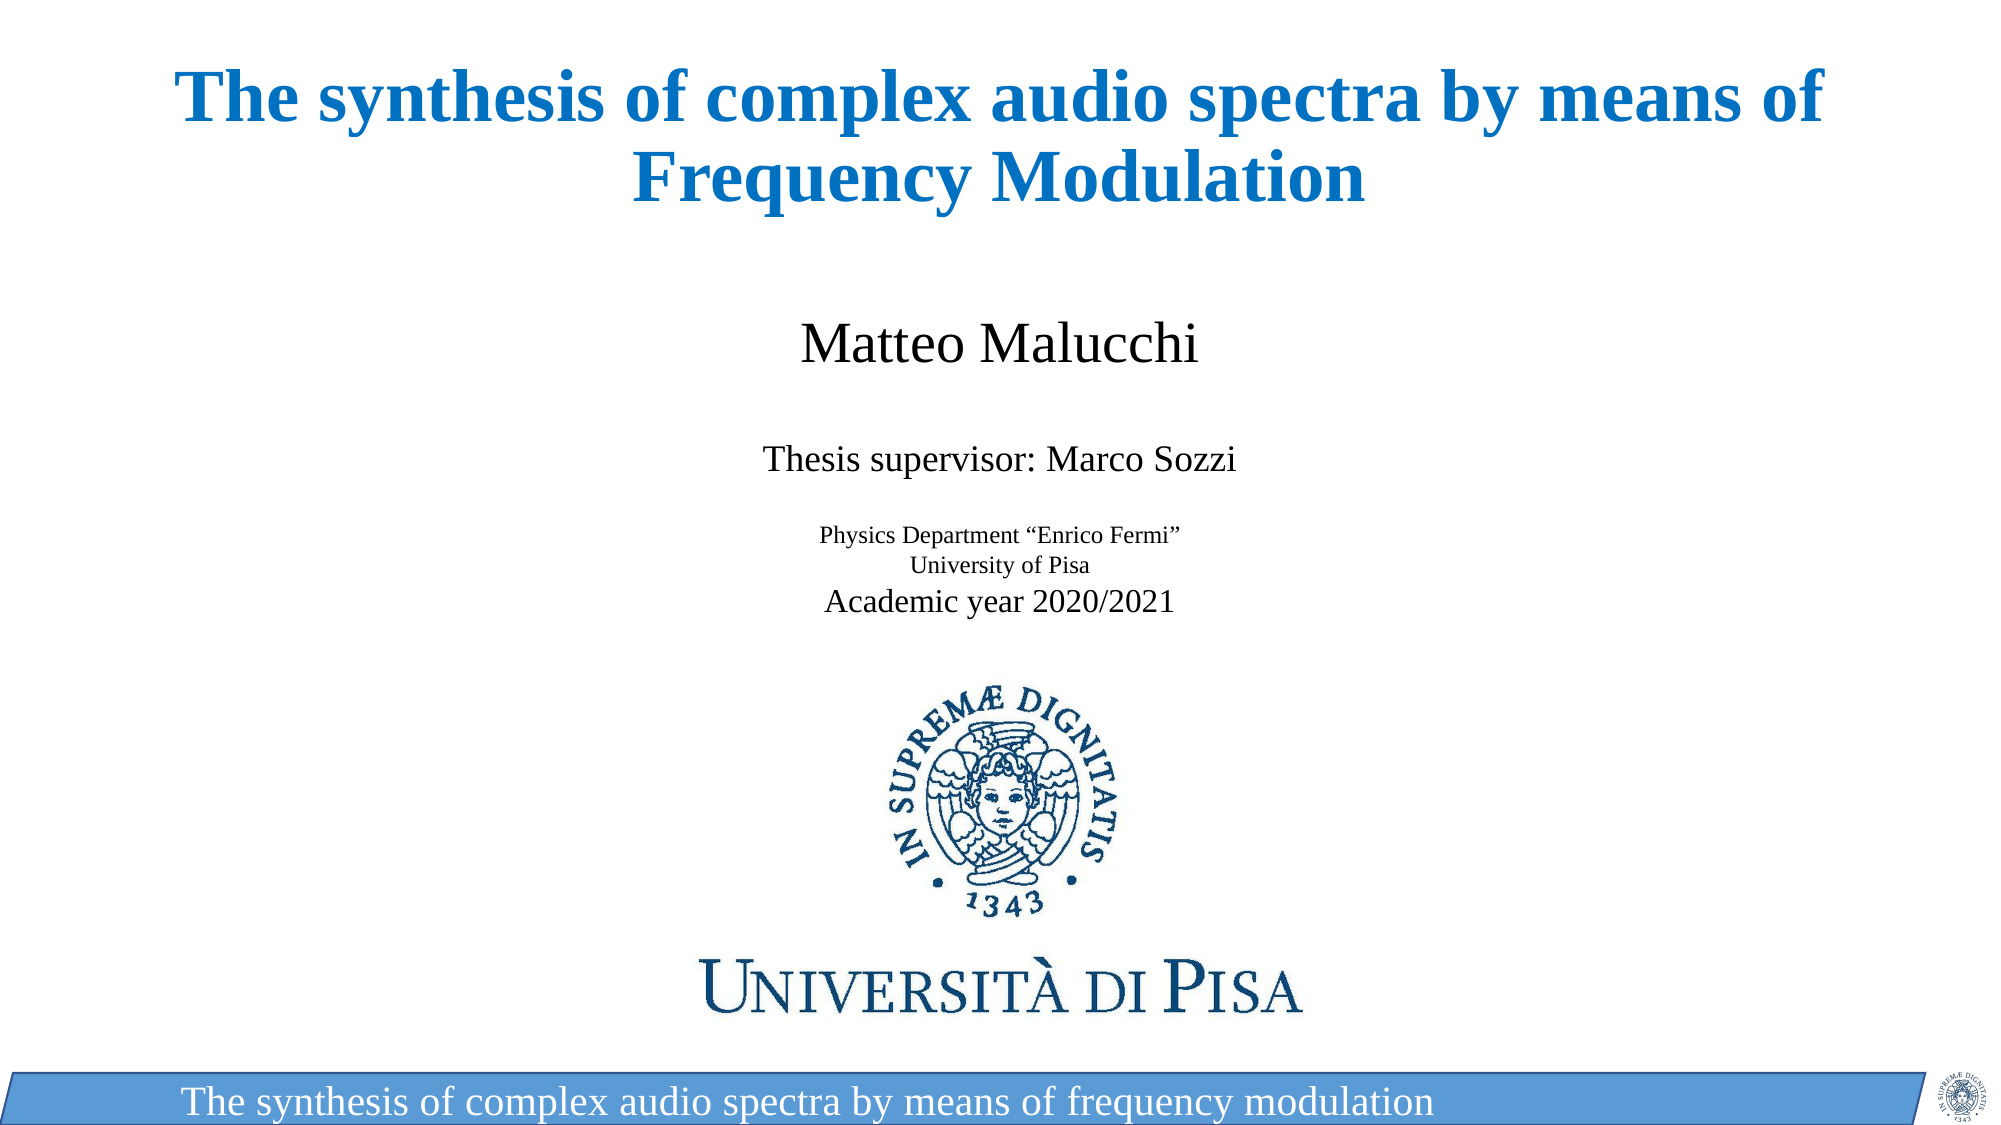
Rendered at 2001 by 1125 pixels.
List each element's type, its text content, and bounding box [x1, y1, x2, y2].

picture [1938, 1072, 1986, 1122]
text_box The synthesis of complex audio spectra by means of Frequency Modulation [15, 35, 1984, 226]
text_box The synthesis of complex audio spectra by means of frequency modulation [0, 1071, 1927, 1125]
picture [693, 678, 1307, 1020]
text_box Matteo Malucchi Thesis supervisor: Marco Sozzi Physics Department “Enrico Fermi” University of Pisa Academic year 2020/2021 [627, 296, 1373, 627]
